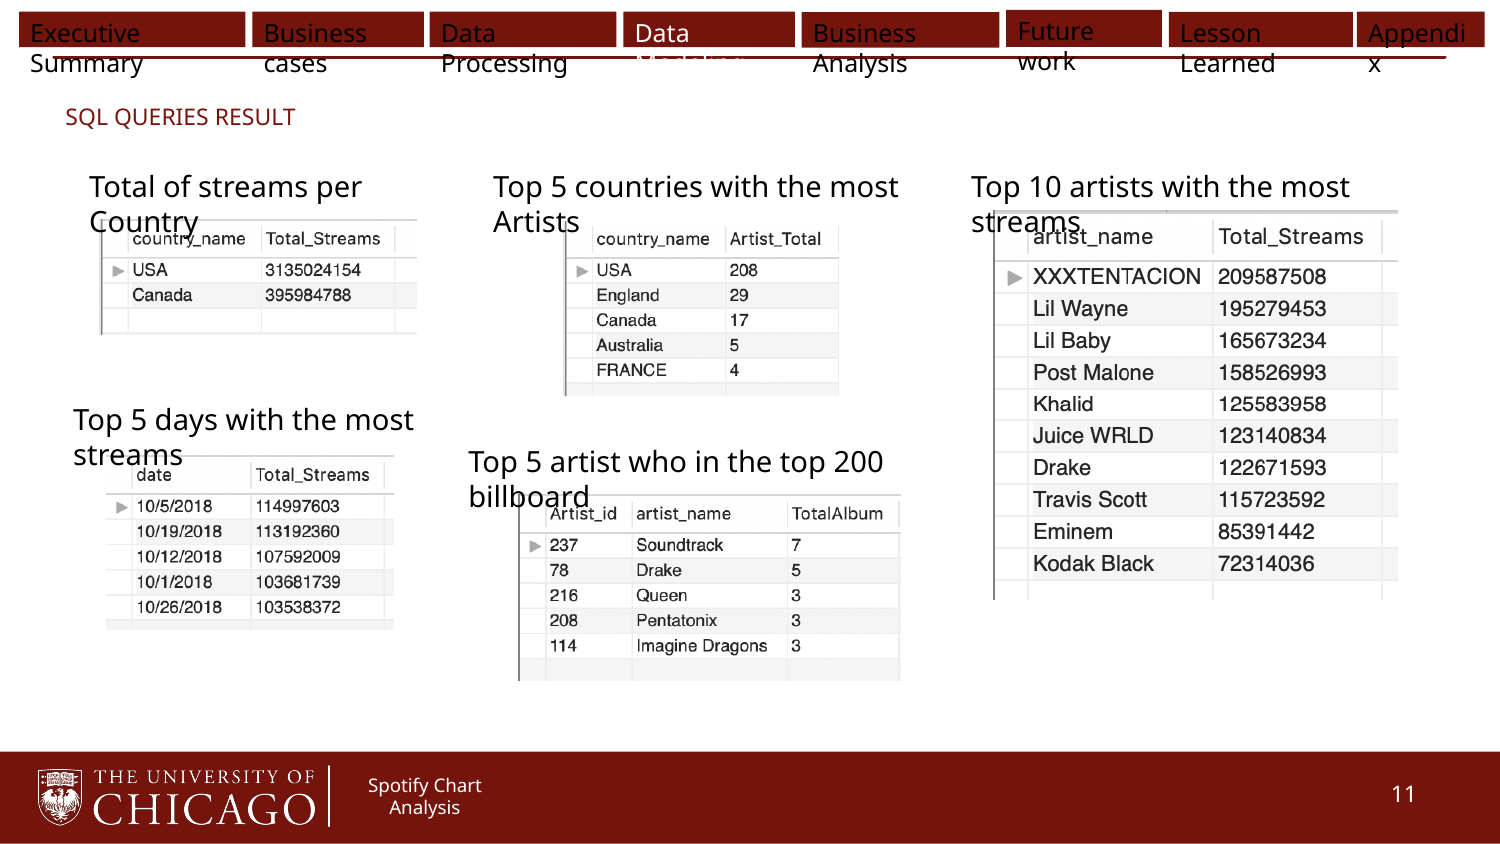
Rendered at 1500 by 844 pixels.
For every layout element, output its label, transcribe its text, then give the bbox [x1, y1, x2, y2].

text_box Top 5 days with the most streams [61, 396, 479, 442]
picture [38, 769, 315, 826]
picture [993, 210, 1398, 600]
text_box Top 5 countries with the most Artists [481, 162, 937, 209]
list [98, 219, 417, 336]
picture [562, 220, 839, 397]
picture [518, 494, 901, 682]
picture [106, 455, 394, 630]
title SQL QUERIES RESULT [54, 69, 1445, 136]
text_box Top 5 artist who in the top 200 billboard [457, 437, 988, 483]
text_box Total of streams per Country [77, 162, 438, 209]
slide_number ‹#› [1298, 772, 1429, 818]
text_box Top 10 artists with the most streams [959, 162, 1407, 209]
